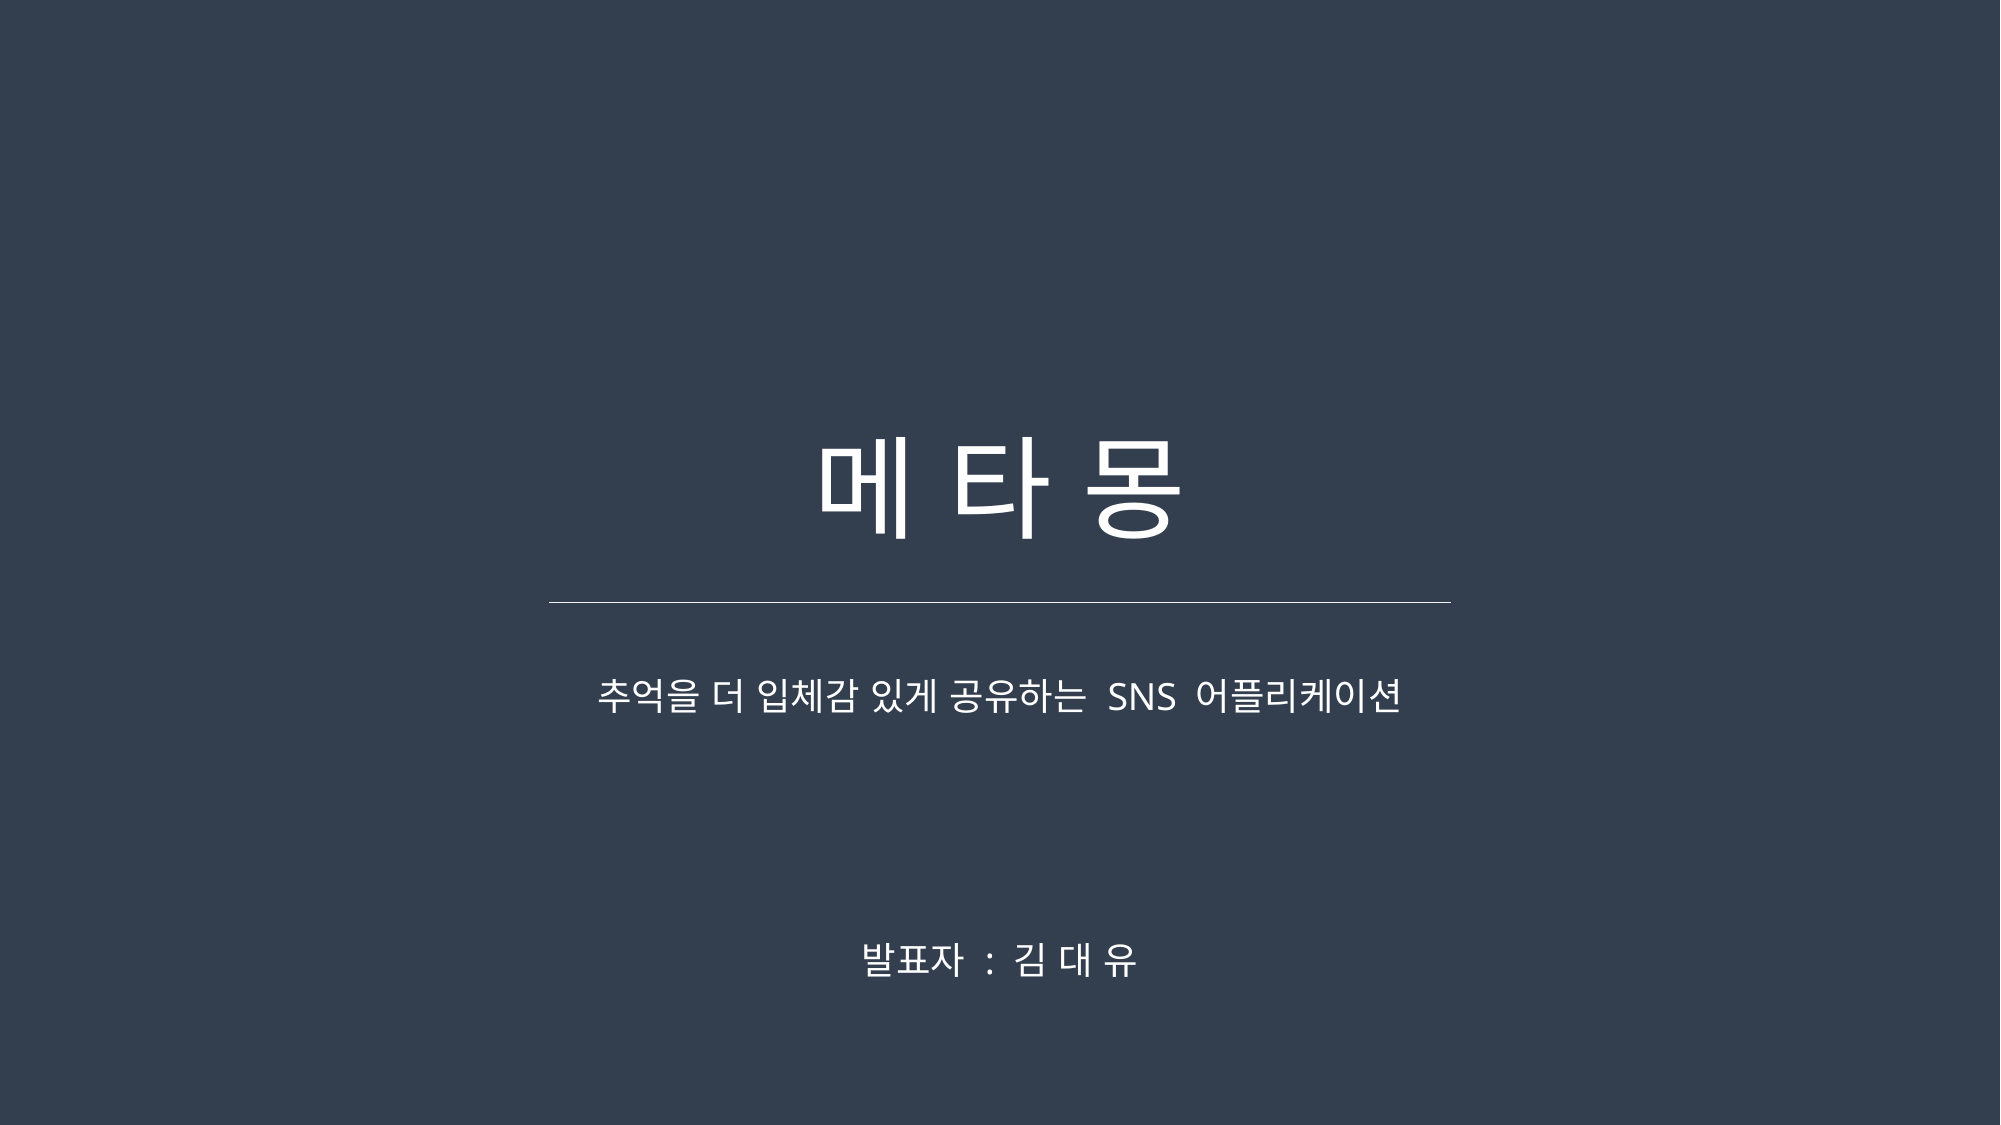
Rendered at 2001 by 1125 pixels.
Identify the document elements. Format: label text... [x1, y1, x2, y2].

text_box 추억을 더 입체감 있게 공유하는 SNS 어플리케이션 [582, 665, 1418, 726]
text_box 발표자 : 김 대 유 [847, 929, 1153, 990]
text_box 메 타 몽 [798, 410, 1202, 561]
